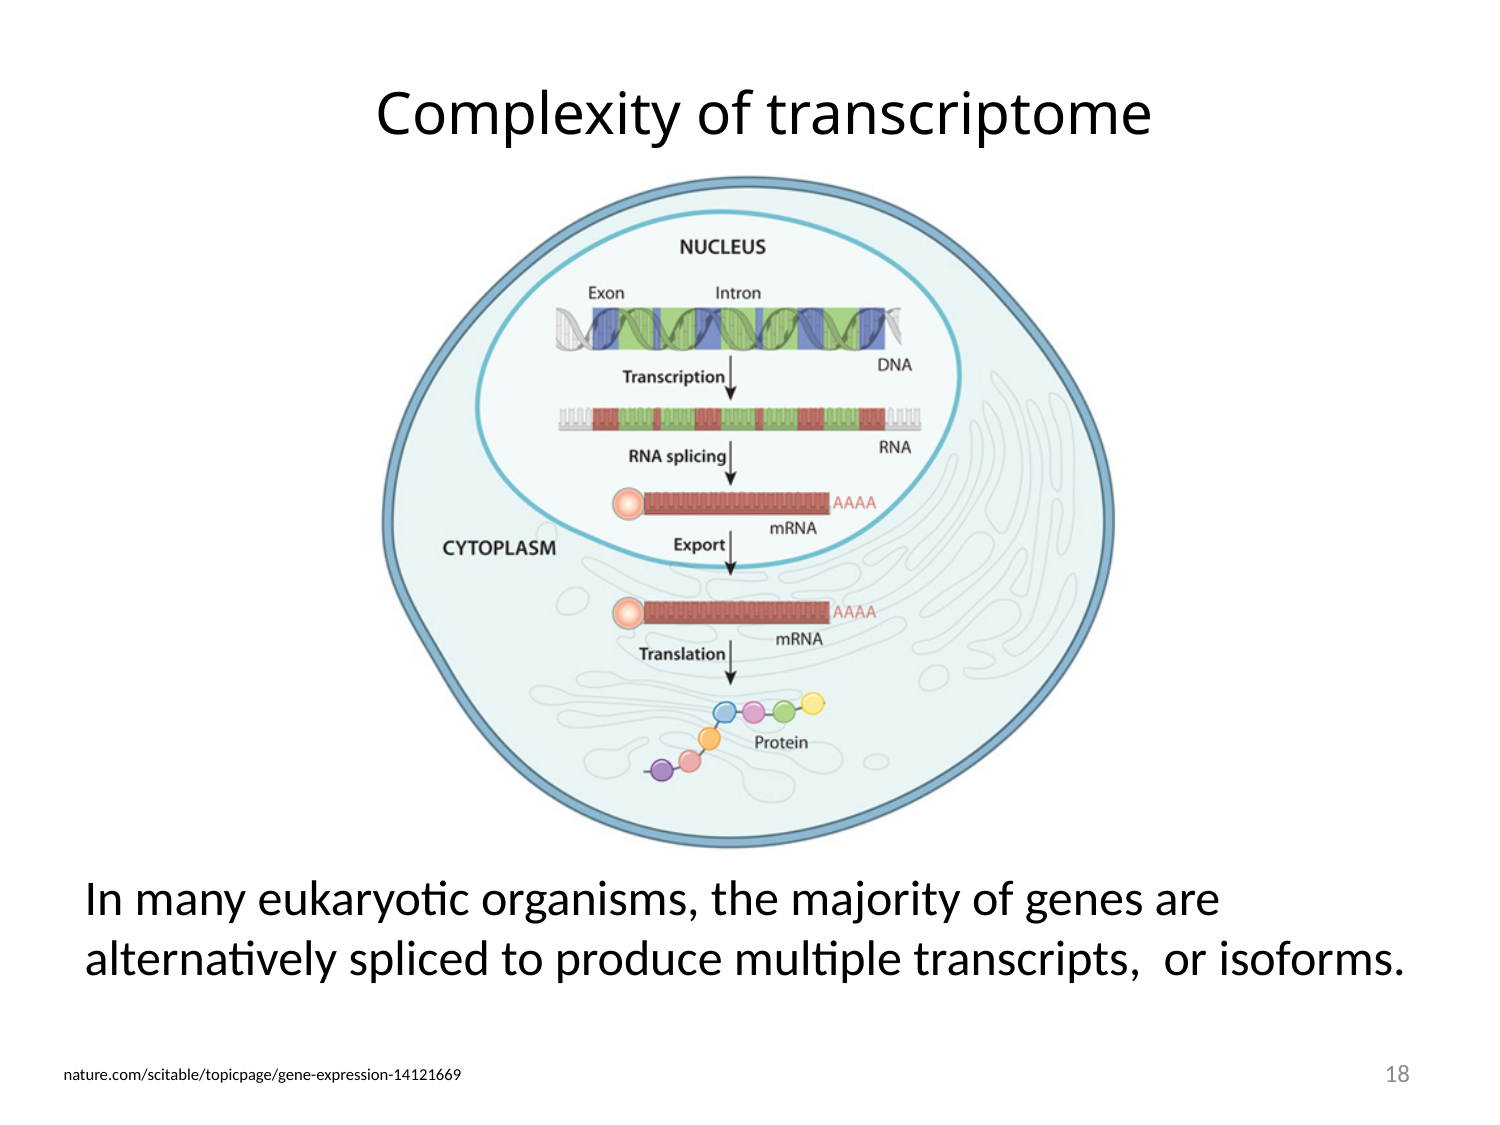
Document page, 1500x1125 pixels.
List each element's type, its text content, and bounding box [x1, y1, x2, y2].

picture [372, 164, 1157, 865]
text_box nature.com/scitable/topicpage/gene-expression-14121669 [48, 1056, 477, 1092]
text_box In many eukaryotic organisms, the majority of genes are alternatively spliced to produce multiple transcripts, or isoforms. [69, 858, 1460, 993]
slide_number 18 [1074, 1042, 1425, 1103]
title Complexity of transcriptome [356, 45, 1173, 171]
